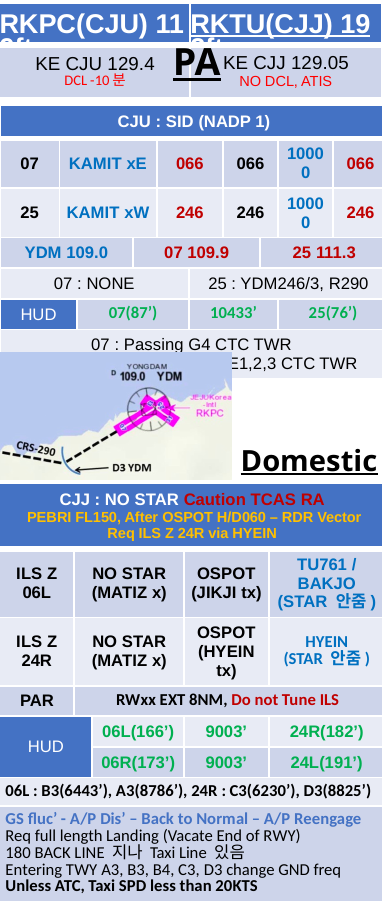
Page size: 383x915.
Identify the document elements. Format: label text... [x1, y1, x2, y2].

table_cell 07 109.9 [134, 238, 259, 267]
table_header RKTU(CJJ) 192ft [191, 4, 381, 42]
table_cell TU761 / BAKJO (STAR 안줌) [270, 552, 382, 617]
table_cell 07 [1, 141, 59, 187]
text_box Domestic [228, 434, 382, 489]
table_cell KE CJU 129.4 DCL -10분 [0, 48, 189, 97]
table_header CJJ : NO STAR Caution TCAS RA PEBRI FL150, After OSPOT H/D060 – RDR Vector Req ILS Z 24R via HYEIN [0, 488, 382, 546]
table_cell OSPOT (JIKJI tx) [185, 552, 268, 617]
table_cell YDM 109.0 [1, 238, 132, 267]
table_cell 07 : NONE [1, 269, 188, 298]
table_cell 06L : B3(6443’), A3(8786’), 24R : C3(6230’), D3(8825’) [0, 778, 382, 805]
table_cell 246 [224, 189, 277, 237]
table_cell PAR [0, 687, 73, 715]
table_cell KE CJJ 129.05 NO DCL, ATIS [191, 48, 381, 97]
table_cell ILS Z 24R [0, 618, 73, 685]
table_cell 06R(173’) [93, 748, 183, 777]
table_cell 066 [334, 141, 382, 187]
table_cell NO STAR (MATIZ x) [75, 552, 183, 617]
table_cell KAMIT xE [60, 141, 156, 187]
table_cell OSPOT (HYEIN tx) [185, 618, 268, 685]
table_cell 066 [224, 141, 277, 187]
table_cell KAMIT xW [60, 189, 156, 237]
table_header CJU : SID (NADP 1) [1, 106, 382, 136]
table_cell 25 111.3 [261, 238, 382, 267]
table_header RKPC(CJU) 119ft [0, 4, 189, 42]
table_cell NO STAR (MATIZ x) [75, 618, 183, 685]
table_cell 246 [334, 189, 382, 237]
picture [0, 352, 232, 481]
table_cell 24R(182’) [270, 717, 382, 746]
table_cell HUD [0, 717, 91, 777]
table_cell 10000 [279, 189, 332, 237]
table_cell 066 [158, 141, 222, 187]
table_cell 07(87’) [78, 300, 188, 329]
table_cell 10000 [279, 141, 332, 187]
table_cell 25 : YDM246/3, R290 [190, 269, 382, 298]
table_cell ILS Z 06L [0, 552, 73, 617]
table_cell RWxx EXT 8NM, Do not Tune ILS [75, 687, 382, 715]
table_cell 246 [158, 189, 222, 237]
table_cell 10433’ [190, 300, 277, 329]
table_cell 06L(166’) [93, 717, 183, 746]
table_cell GS fluc’ - A/P Dis’ – Back to Normal – A/P Reengage Req full length Landing (Vacate End of RWY) 180 BACK LINE 지나 Taxi Line 있음 Entering TWY A3, B3, B4, C3, D3 change GND freq Unless ATC, Taxi SPD less than 20KTS [0, 807, 382, 901]
table_cell HYEIN (STAR 안줌) [270, 618, 382, 685]
table_cell 25 [1, 189, 59, 237]
table_cell 9003’ [185, 748, 268, 777]
table_cell 24L(191’) [270, 748, 382, 777]
table_cell 25(76’) [279, 300, 382, 329]
table_cell 9003’ [185, 717, 268, 746]
table_cell HUD [1, 300, 76, 329]
table_cell 07 : Passing G4 CTC TWR 25 : 31 Holding PSN on P, E1,2,3 CTC TWR [1, 330, 382, 378]
text_box PA [143, 37, 250, 89]
